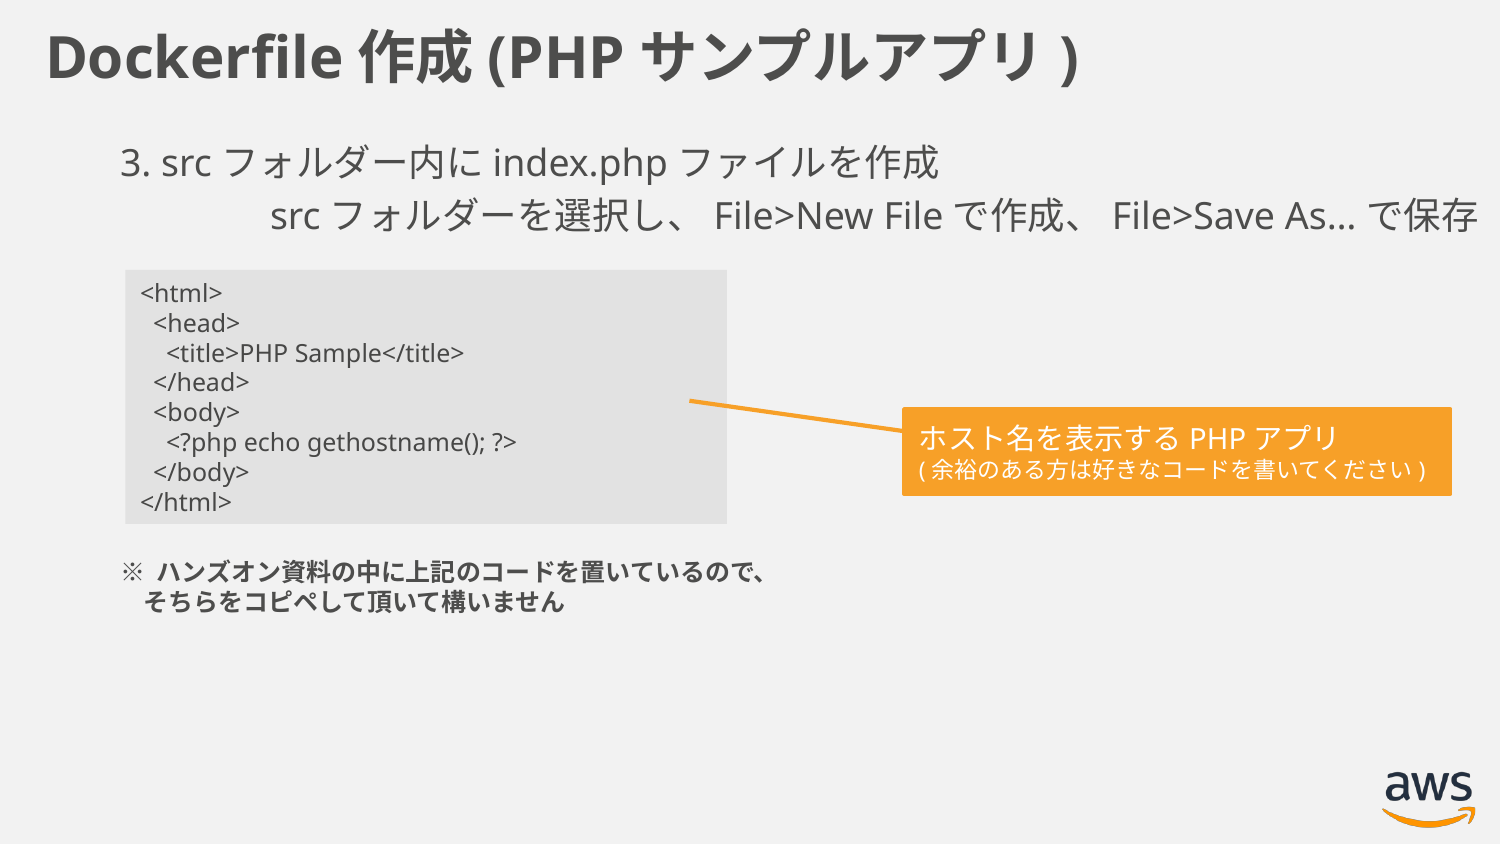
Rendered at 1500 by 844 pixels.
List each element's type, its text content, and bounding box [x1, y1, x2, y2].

list 3. srcフォルダー内にindex.phpファイルを作成 srcフォルダーを選択し、File>New Fileで作成、File>Save As…で保存 ※ ハンズオン資料の中に上記のコードを置いているので、 そちらをコピペして頂いて構いません [105, 131, 1500, 254]
picture [1381, 771, 1476, 828]
title Dockerfile作成(PHPサンプルアプリ) [0, 0, 1500, 111]
text_box ホスト名を表示するPHPアプリ (余裕のある方は好きなコードを書いてください) [689, 398, 1452, 496]
text_box <html> <head> <title>PHP Sample</title> </head> <body> <?php echo gethostname(); ?> </body> </html> [125, 269, 727, 524]
